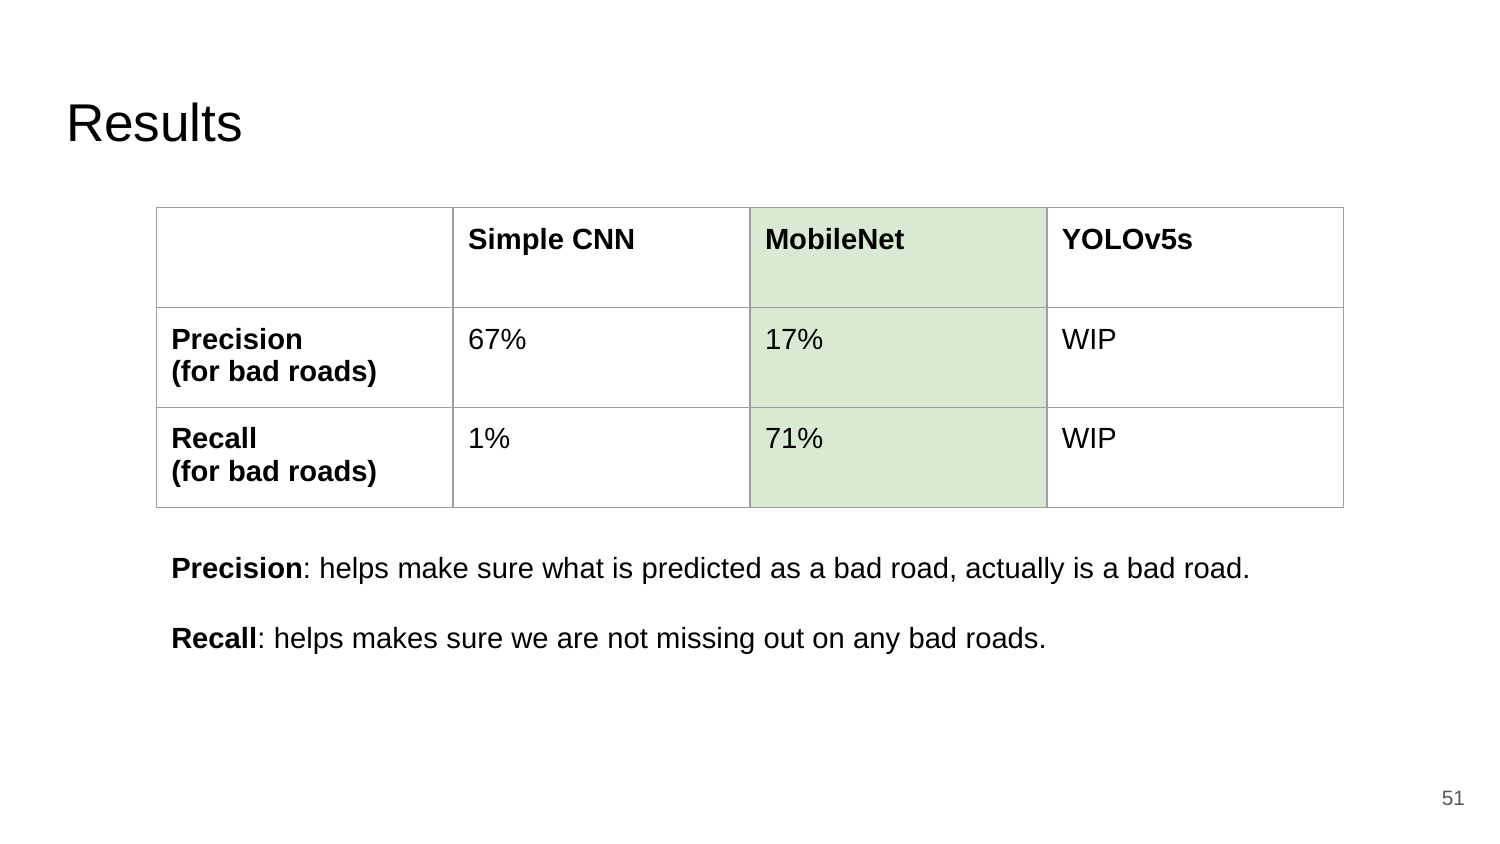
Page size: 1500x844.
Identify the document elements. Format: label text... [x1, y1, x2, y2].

table_header [157, 208, 452, 307]
text_box Precision: helps make sure what is predicted as a bad road, actually is a bad road. Recall: helps makes sure we are not missing out on any bad roads. [156, 534, 1344, 670]
title Results [51, 72, 1449, 167]
table_cell WIP [1048, 308, 1343, 407]
table_header MobileNet [751, 208, 1046, 307]
table_cell 67% [454, 308, 749, 407]
table_cell Recall (for bad roads) [157, 408, 452, 507]
table_cell 17% [751, 308, 1046, 407]
table_cell Precision (for bad roads) [157, 308, 452, 407]
table_cell 1% [454, 408, 749, 507]
table_header Simple CNN [454, 208, 749, 307]
table_cell 71% [751, 408, 1046, 507]
slide_number ‹#› [1389, 764, 1480, 830]
table_header YOLOv5s [1048, 208, 1343, 307]
table_cell WIP [1048, 408, 1343, 507]
